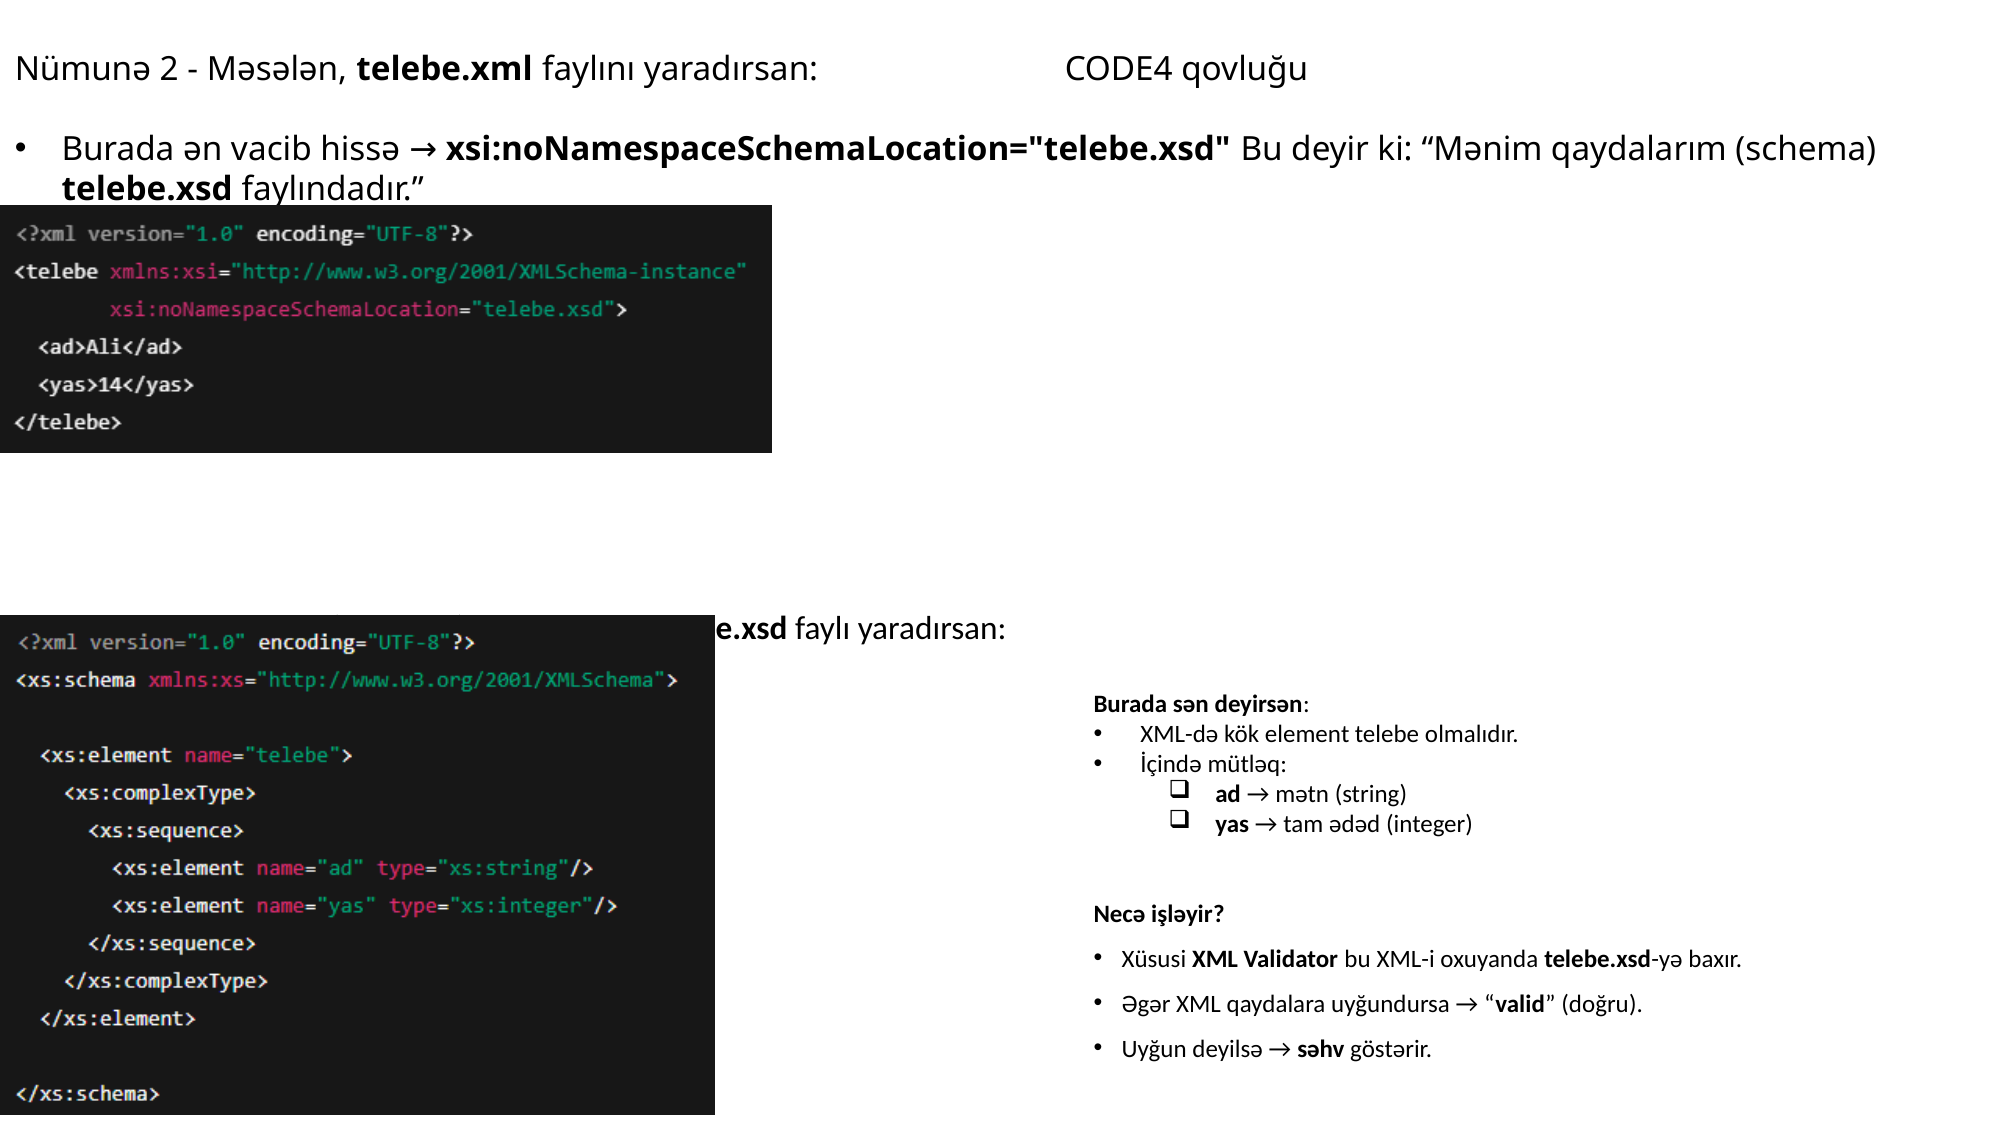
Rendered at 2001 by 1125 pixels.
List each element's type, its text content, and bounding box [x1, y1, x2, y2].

picture [0, 615, 715, 1115]
picture [0, 205, 772, 453]
text_box Nümunə 2 - Məsələn, telebe.xml faylını yaradırsan: CODE4 qovluğu Burada ən vacib hissə → xsi:noNamespaceSchemaLocation="telebe.xsd" Bu deyir ki: “Mənim qaydalarım (schema) telebe.xsd faylındadır.” XML Schema sənəd (qaydalar) Sən yanında telebe.xsd faylı yaradırsan: [0, 40, 2000, 654]
text_box Burada sən deyirsən: XML-də kök element telebe olmalıdır. İçində mütləq: ad → mətn (string) yas → tam ədəd (integer) Necə işləyir? Xüsusi XML Validator bu XML-i oxuyanda telebe.xsd-yə baxır. Əgər XML qaydalara uyğundursa → “valid” (doğru). Uyğun deyilsə → səhv göstərir. [1078, 665, 1920, 1070]
